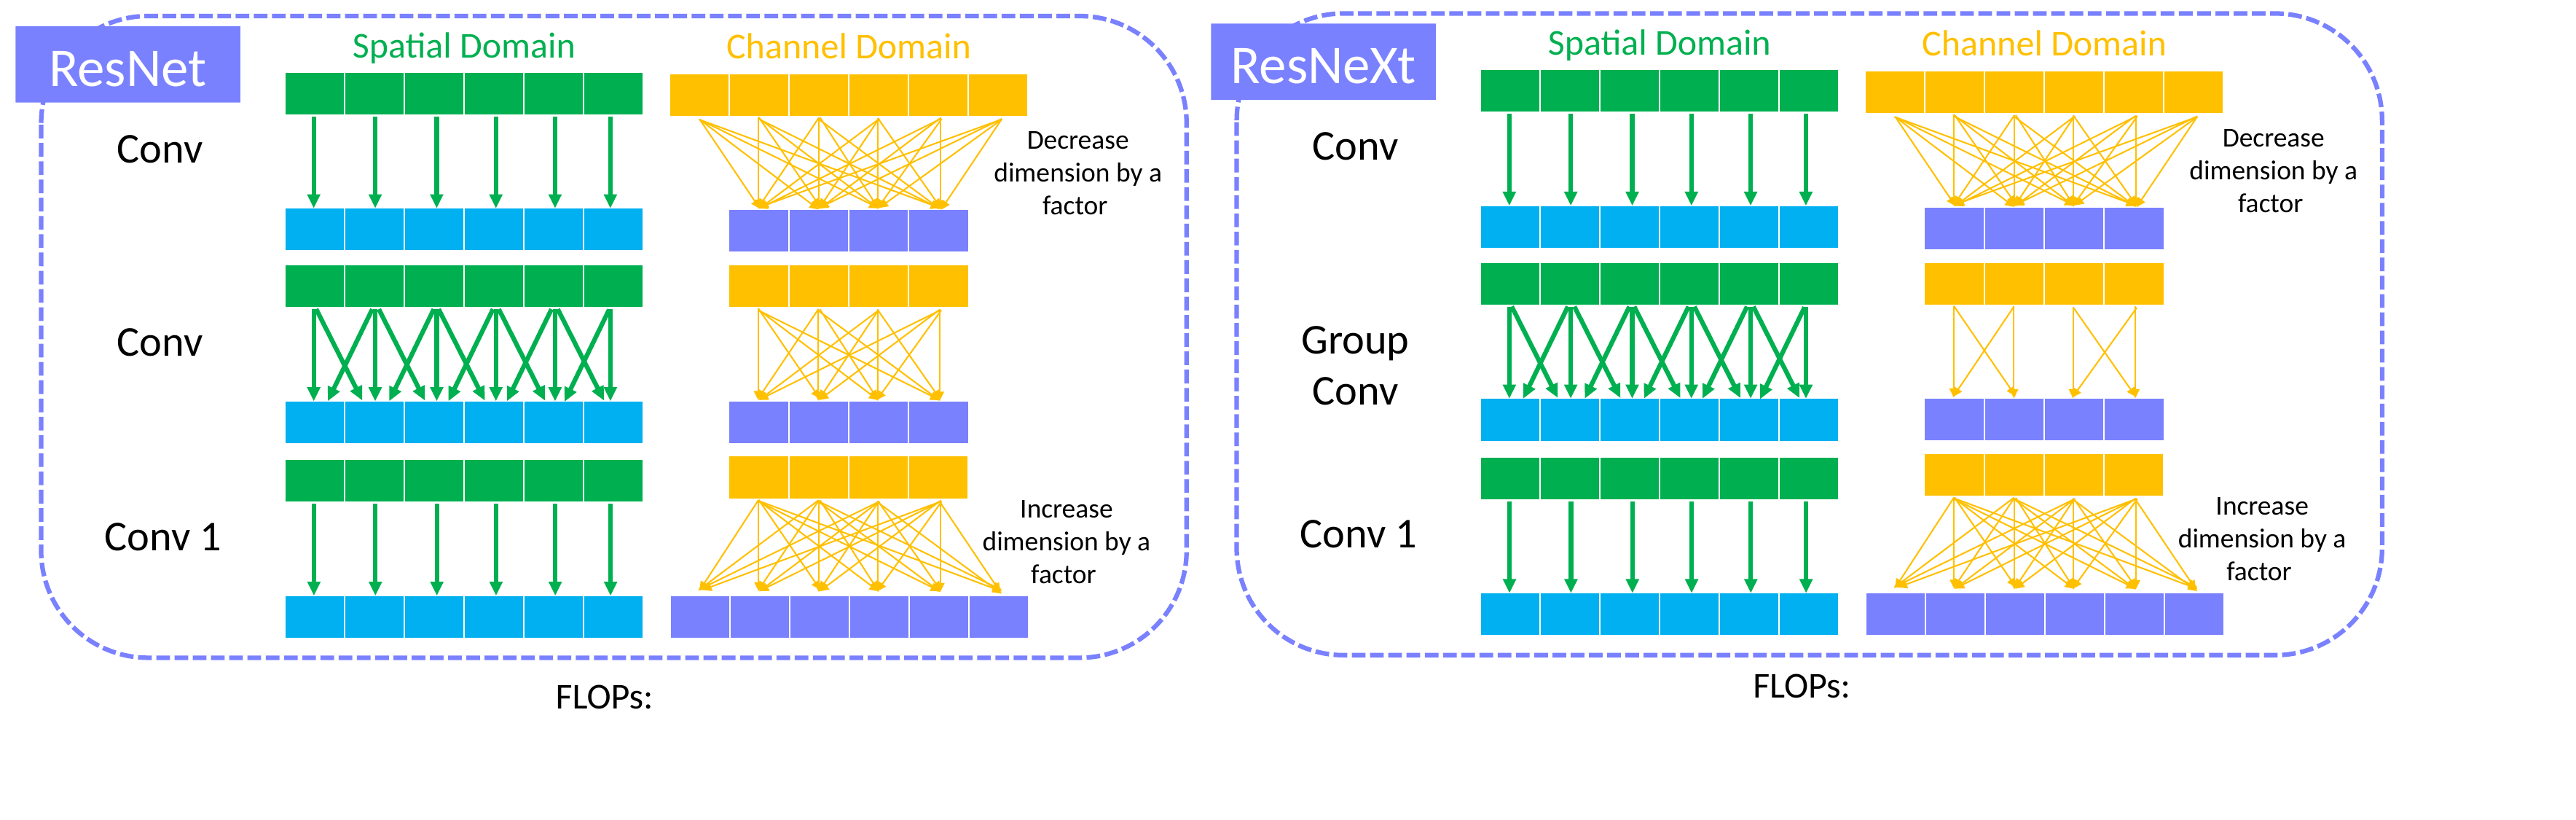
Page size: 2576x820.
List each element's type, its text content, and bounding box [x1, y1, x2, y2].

text_box ResNet [15, 26, 240, 103]
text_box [1694, 306, 1740, 398]
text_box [1955, 117, 2136, 206]
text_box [1953, 305, 2016, 397]
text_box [1894, 499, 1898, 587]
text_box [1236, 12, 2383, 656]
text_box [1574, 306, 1621, 398]
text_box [1511, 306, 1558, 398]
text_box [1703, 306, 1748, 399]
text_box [1585, 306, 1630, 399]
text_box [2136, 116, 2198, 208]
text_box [1760, 307, 1805, 399]
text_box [565, 309, 610, 402]
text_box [485, 309, 493, 401]
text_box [941, 119, 1002, 210]
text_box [1955, 499, 2198, 589]
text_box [363, 309, 373, 401]
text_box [425, 309, 434, 401]
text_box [1894, 117, 1953, 206]
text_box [698, 501, 702, 590]
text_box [758, 311, 940, 400]
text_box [315, 309, 363, 401]
text_box ResNeXt [1211, 23, 1436, 101]
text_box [699, 119, 758, 208]
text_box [1898, 499, 1954, 587]
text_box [2073, 308, 2136, 397]
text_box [1634, 306, 1681, 398]
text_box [702, 501, 758, 590]
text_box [1753, 306, 1799, 398]
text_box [545, 309, 552, 401]
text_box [1644, 306, 1689, 399]
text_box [1523, 306, 1568, 399]
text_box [439, 309, 485, 401]
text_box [557, 309, 604, 401]
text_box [2073, 589, 2198, 592]
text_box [378, 309, 425, 401]
text_box [40, 15, 1187, 659]
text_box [759, 119, 941, 208]
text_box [498, 309, 545, 401]
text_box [759, 501, 1002, 592]
